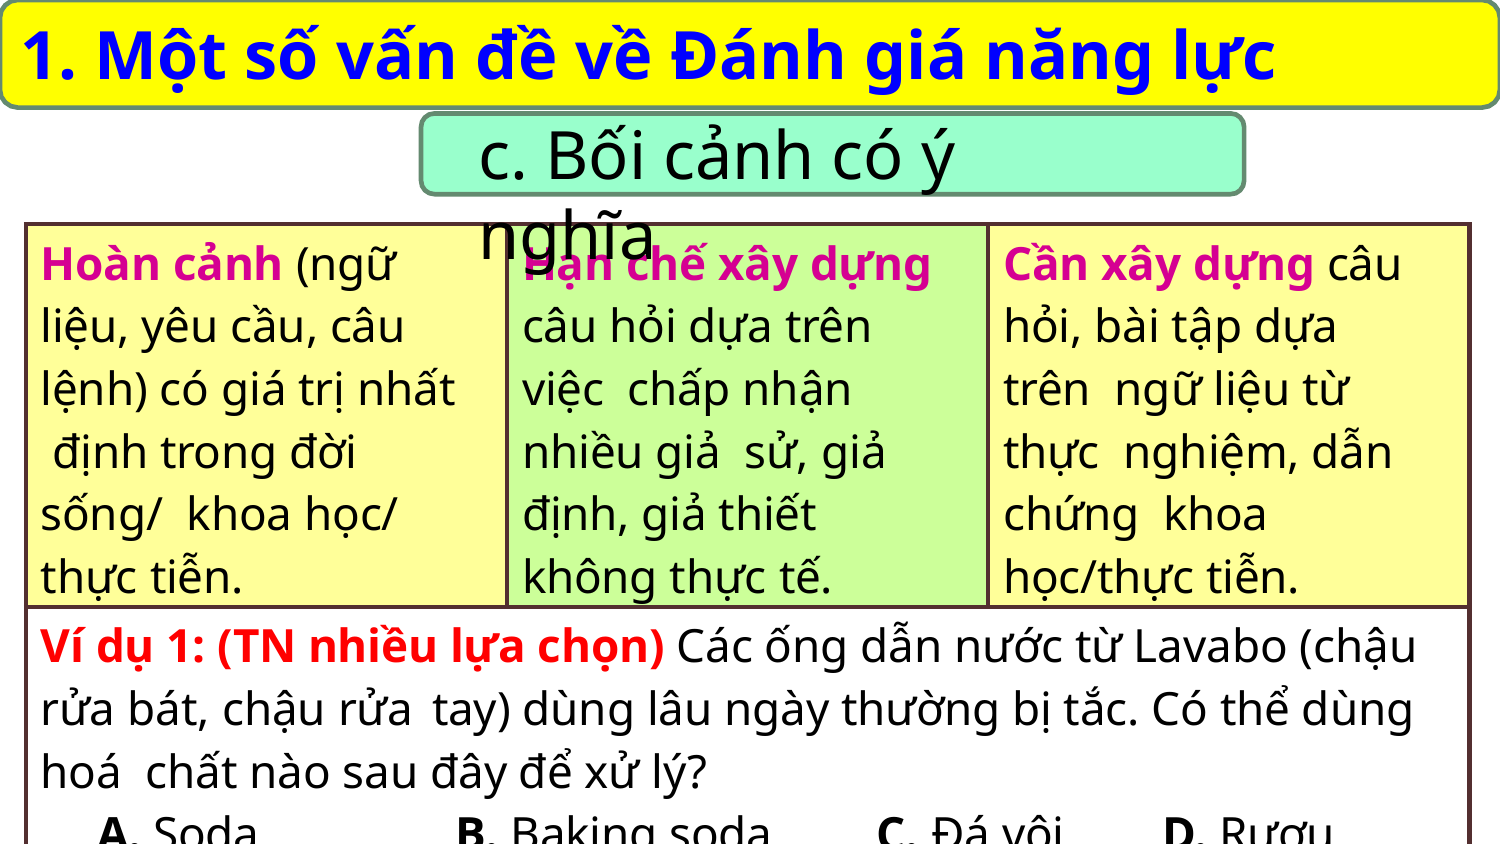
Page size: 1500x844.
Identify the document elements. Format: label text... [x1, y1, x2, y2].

text_box [1129, 113, 1245, 195]
text_box [0, 0, 1500, 108]
table_cell Ví dụ 1: (TN nhiều lựa chọn) Các ống dẫn nước từ Lavabo (chậu rửa bát, chậu rửa tay) dùng lâu ngày thường bị tắc. Có thể dùng hoá chất nào sau đây để xử lý? A. Soda. B. Baking soda. C. Đá vôi. D. Rượu trắng. [28, 609, 1467, 844]
table_header Hoàn cảnh (ngữ liệu, yêu cầu, câu lệnh) có giá trị nhất định trong đời sống/ khoa học/ thực tiễn. [28, 226, 505, 605]
table_header Hạn chế xây dựng câu hỏi dựa trên việc chấp nhận nhiều giả sử, giả định, giả thiết không thực tế. [509, 273, 986, 605]
table_header Cần xây dựng câu hỏi, bài tập dựa trên ngữ liệu từ thực nghiệm, dẫn chứng khoa học/thực tiễn. [990, 226, 1467, 605]
text_box c. Bối cảnh có ý nghĩa [476, 110, 1129, 273]
text_box [421, 113, 476, 195]
title 1. Một số vấn đề về Đánh giá năng lực [18, 10, 1295, 154]
